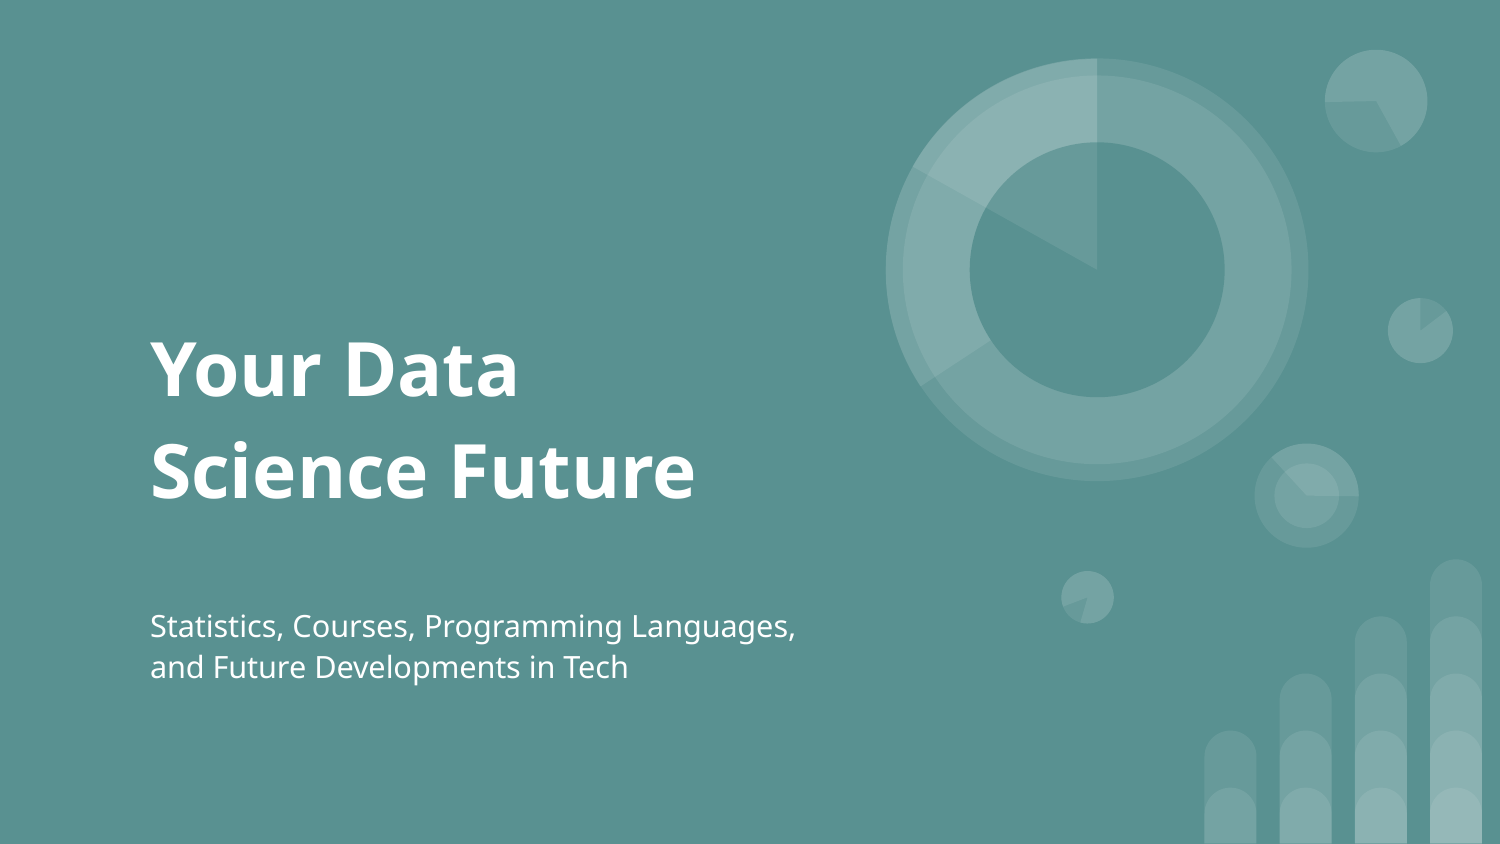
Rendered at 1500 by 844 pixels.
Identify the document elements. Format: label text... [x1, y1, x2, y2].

subtitle Statistics, Courses, Programming Languages, and Future Developments in Tech [135, 589, 834, 704]
title Your Data Science Future [135, 264, 834, 572]
